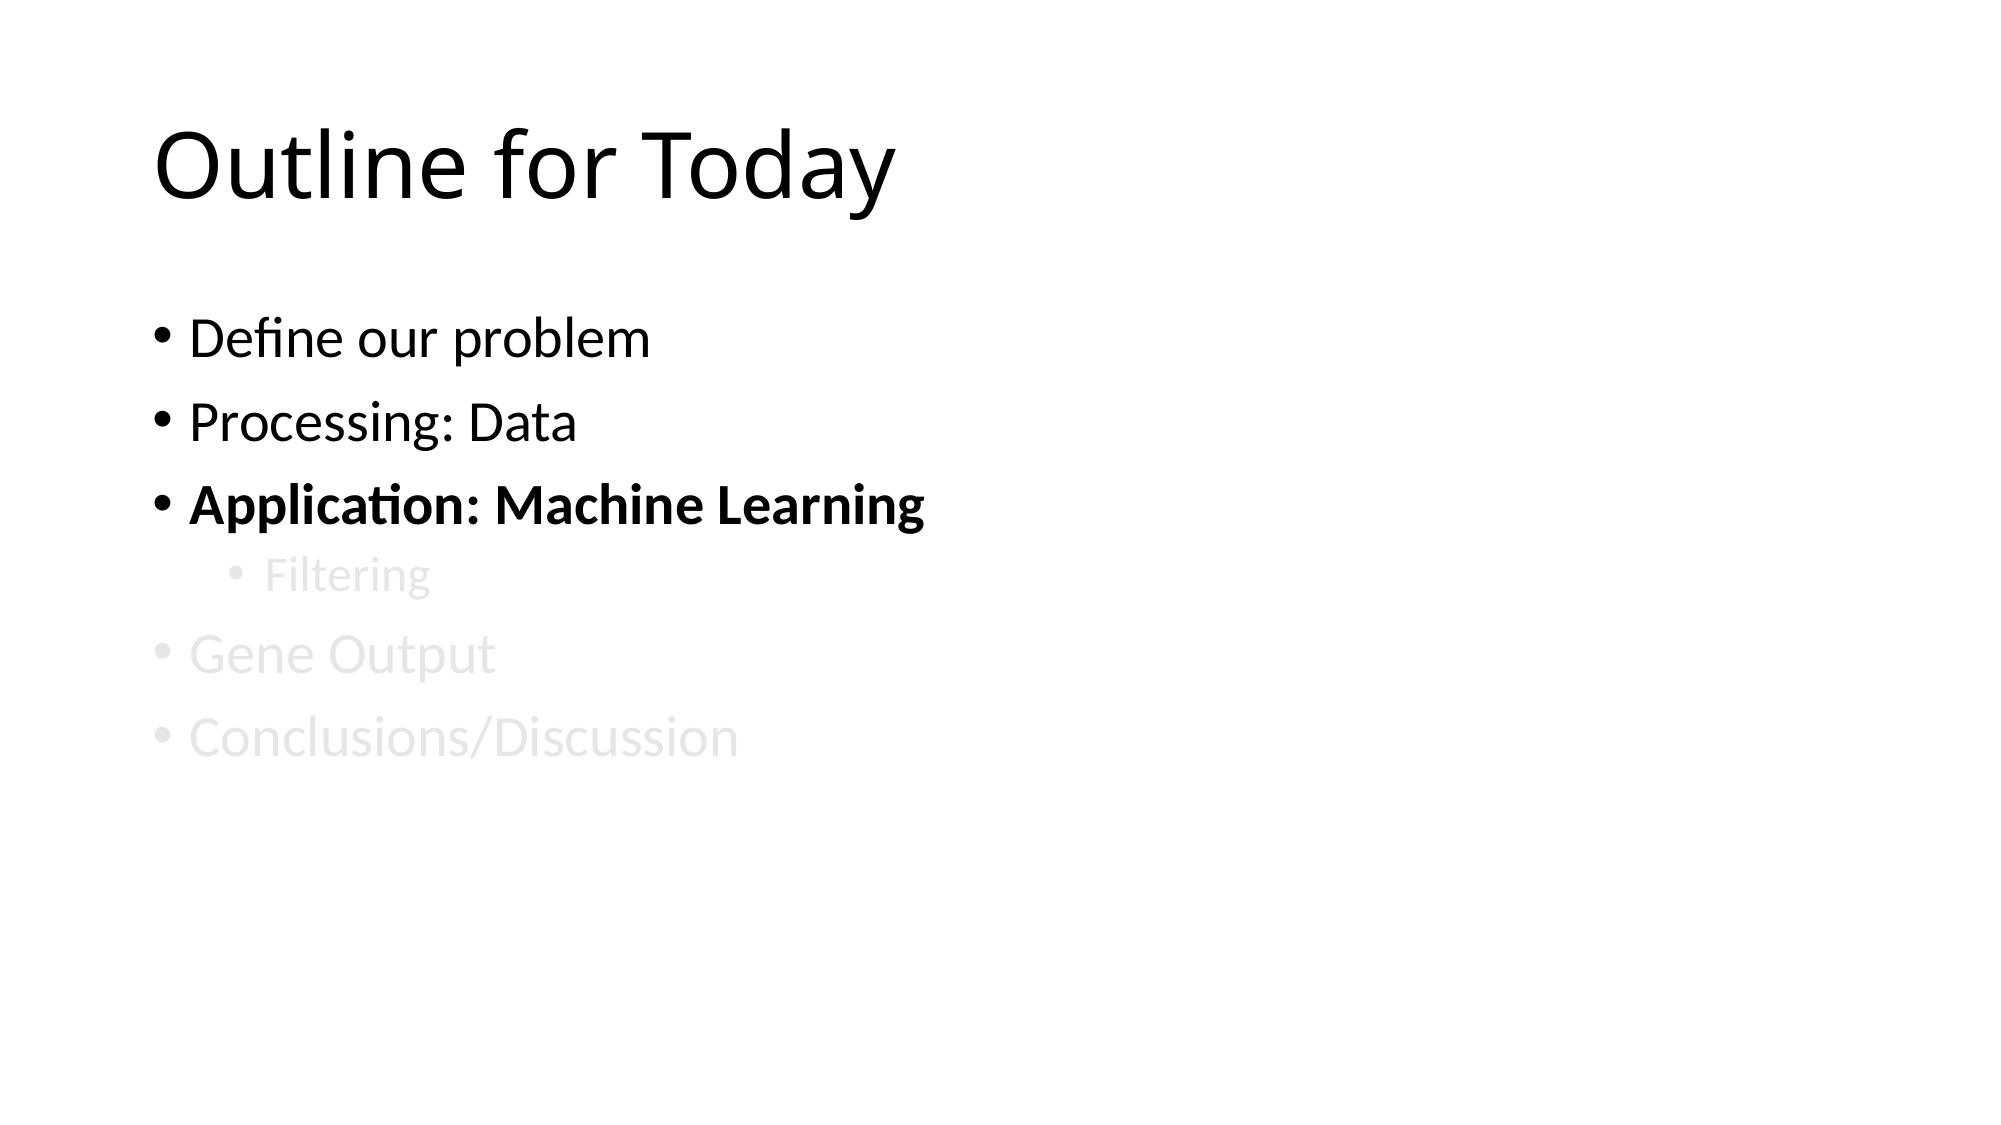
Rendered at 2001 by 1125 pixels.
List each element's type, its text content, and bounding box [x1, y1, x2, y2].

title Outline for Today [137, 59, 1863, 278]
list Define our problem Processing: Data Application: Machine Learning Filtering Gene Output Conclusions/Discussion [137, 299, 1863, 1014]
